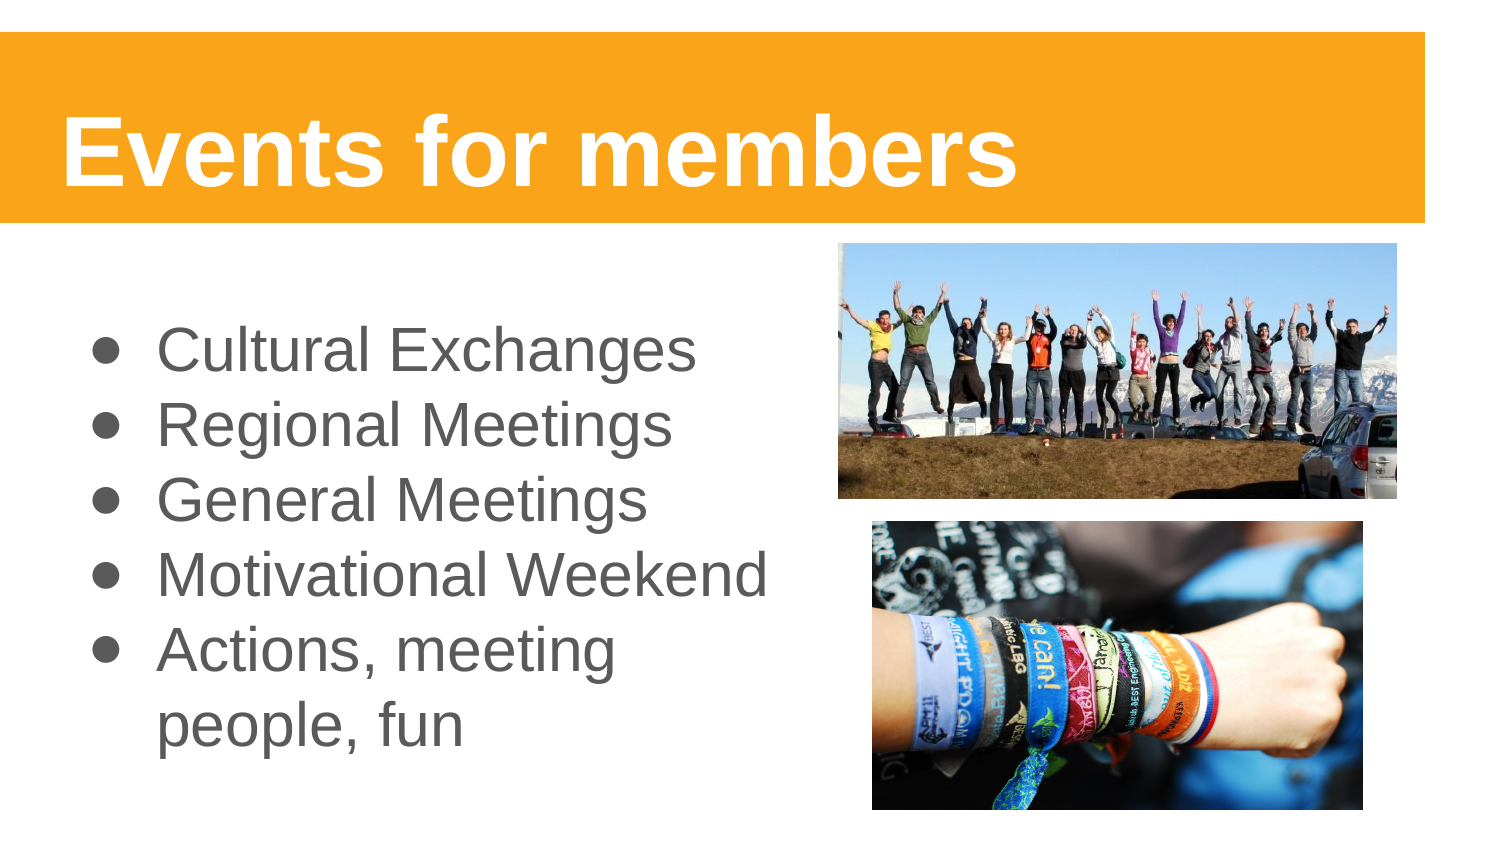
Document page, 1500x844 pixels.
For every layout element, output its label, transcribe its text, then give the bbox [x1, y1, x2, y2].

picture [872, 521, 1363, 811]
picture [838, 243, 1397, 500]
text_box Cultural Exchanges Regional Meetings General Meetings Motivational Weekend Actions, meeting people, fun [66, 249, 802, 595]
text_box Events for members [45, 33, 1395, 221]
